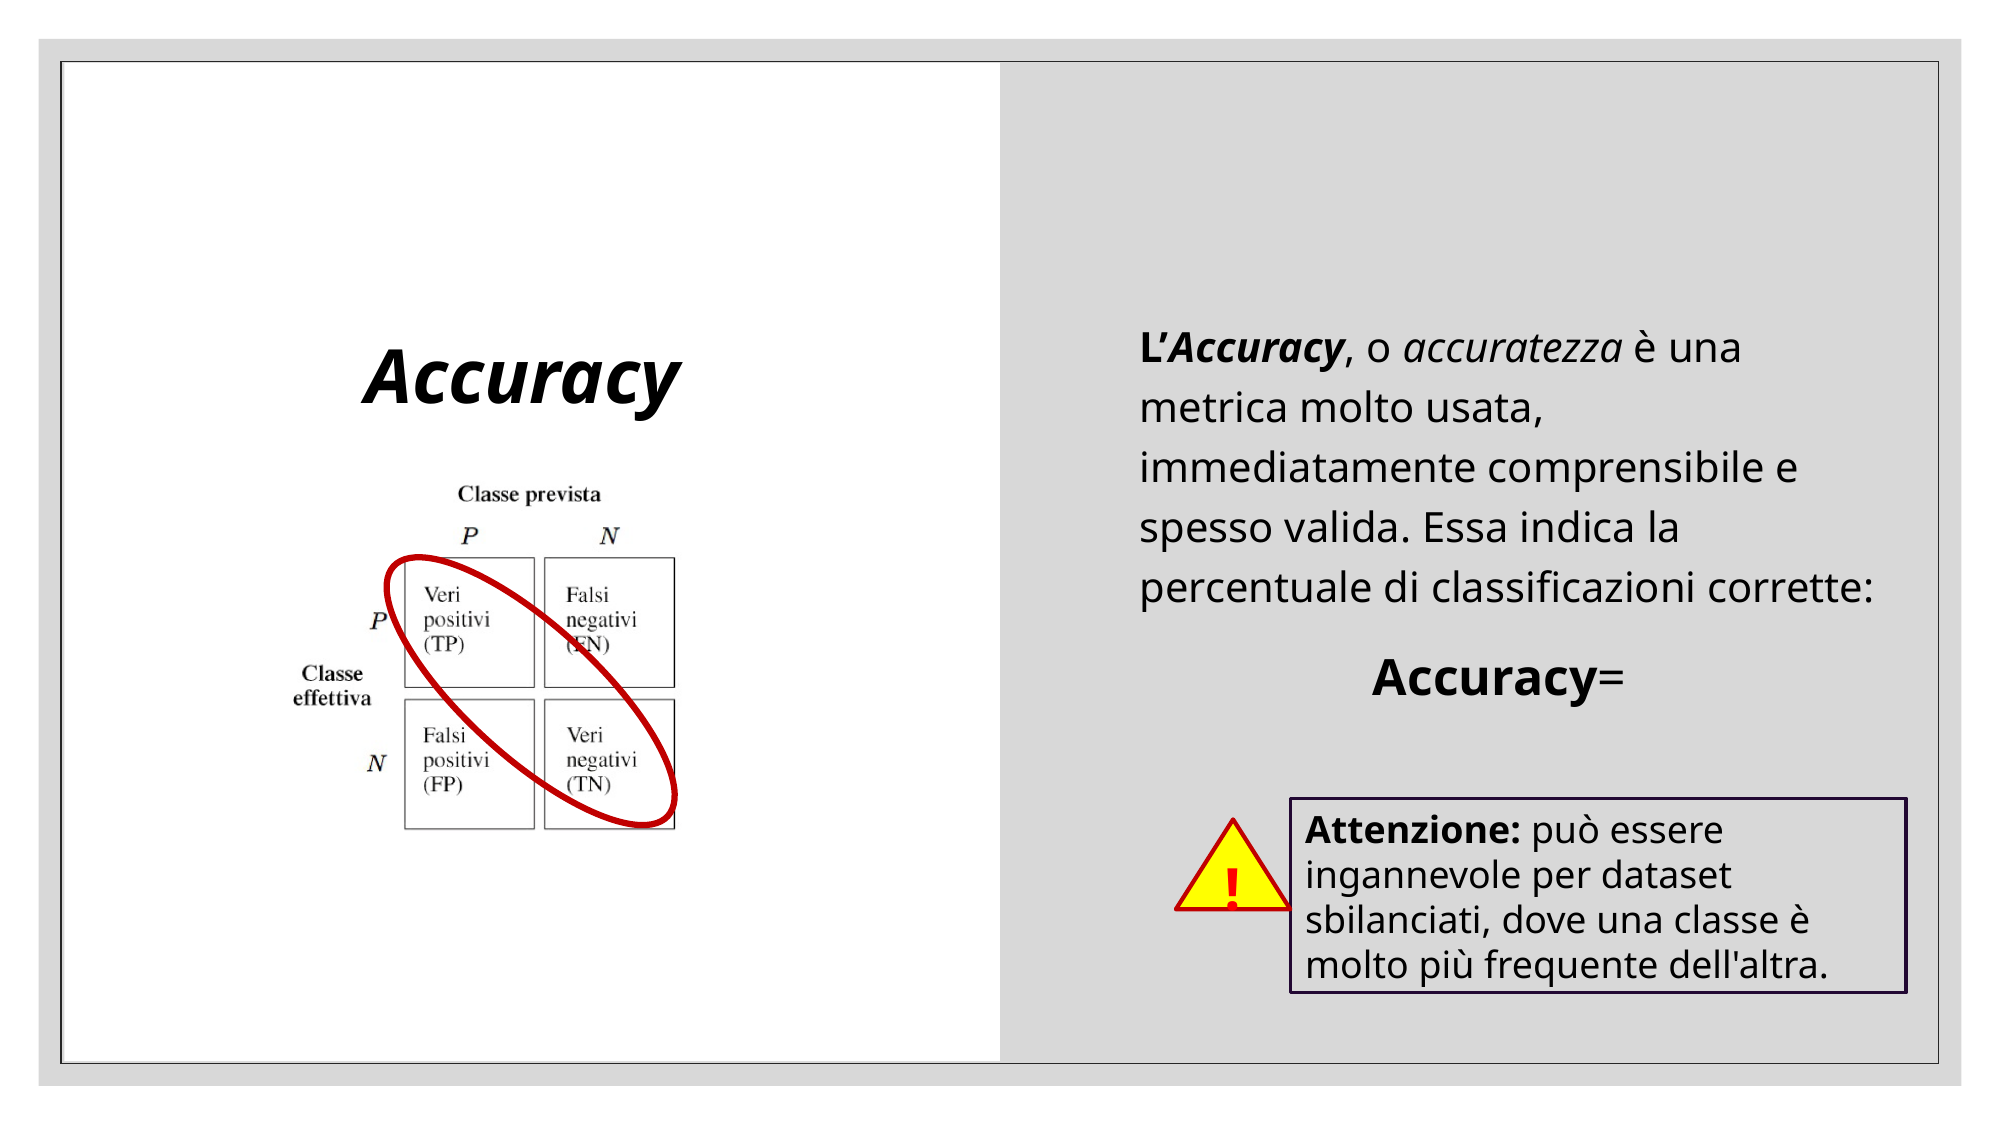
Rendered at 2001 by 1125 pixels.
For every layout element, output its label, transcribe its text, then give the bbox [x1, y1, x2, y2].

text_box Attenzione: può essere ingannevole per dataset sbilanciati, dove una classe è molto più frequente dell'altra. [1290, 798, 1907, 993]
picture [290, 480, 692, 840]
text_box ! [1174, 818, 1292, 911]
text_box [63, 62, 1001, 1062]
title Accuracy [278, 123, 767, 639]
text_box L’Accuracy, o accuratezza è una metrica molto usata, immediatamente comprensibile e spesso valida. Essa indica la percentuale di classificazioni corrette: [1106, 303, 1907, 969]
